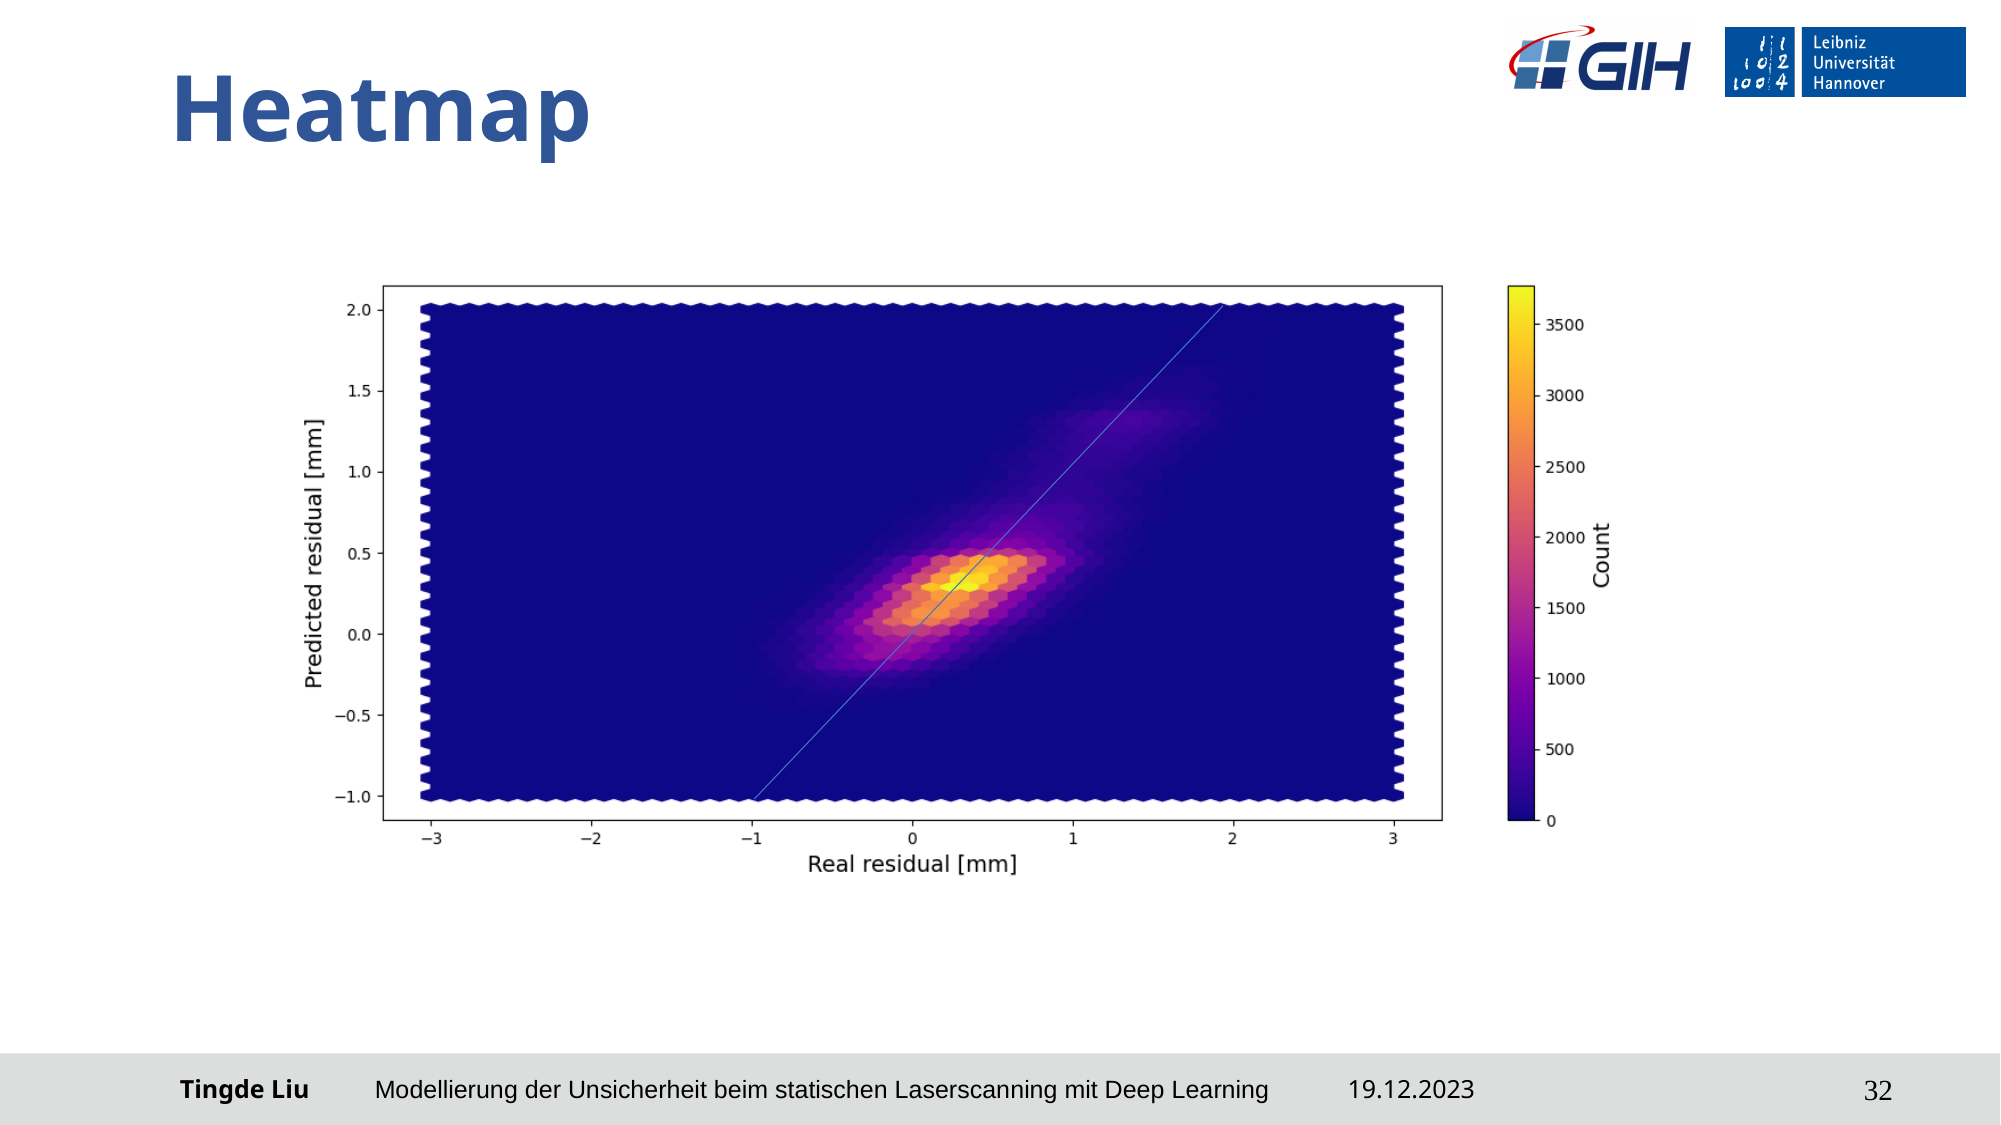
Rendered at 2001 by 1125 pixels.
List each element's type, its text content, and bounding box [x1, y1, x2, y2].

picture [1880, 27, 1966, 97]
title Heatmap [154, 3, 1880, 221]
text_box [754, 305, 1224, 800]
footer 32 [1756, 1053, 2000, 1125]
picture [294, 274, 1625, 887]
